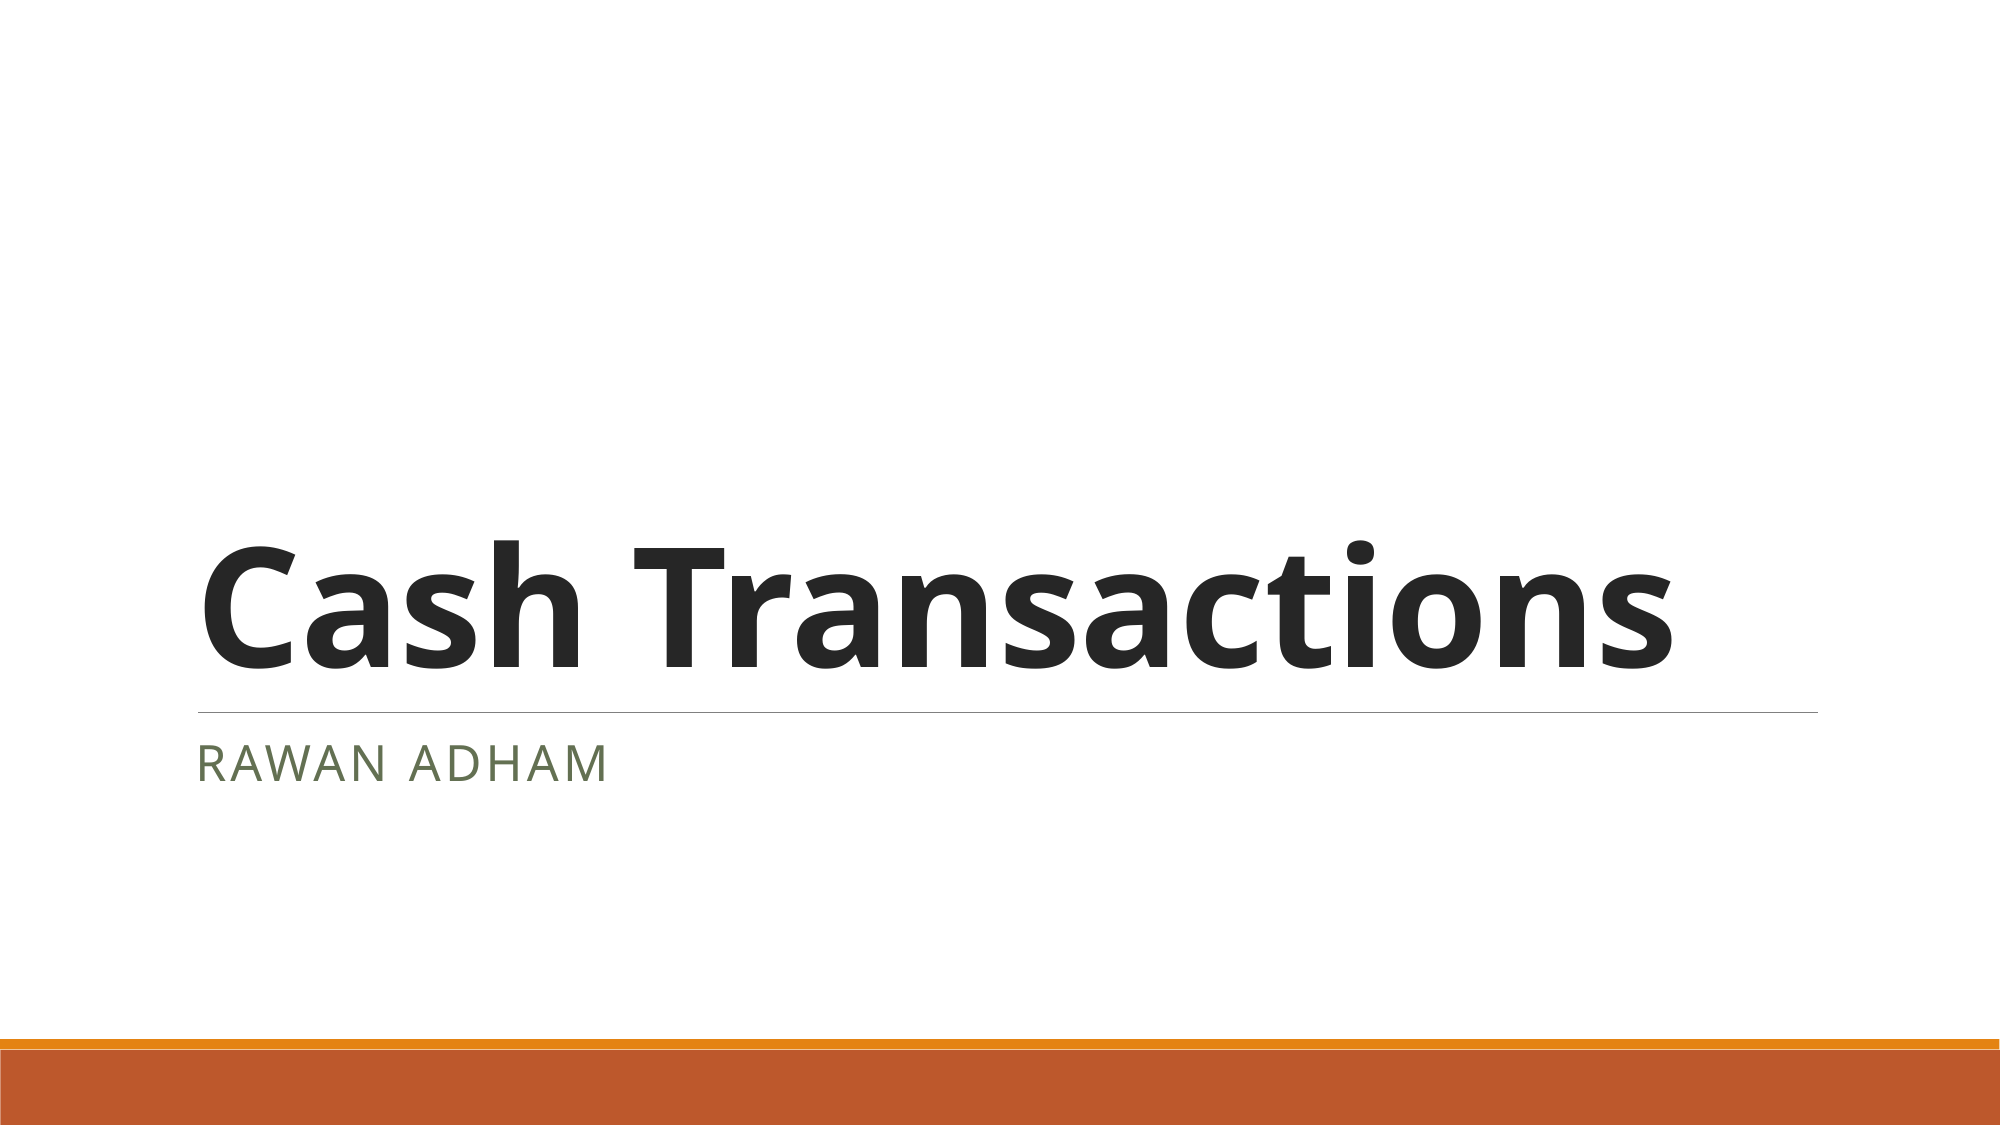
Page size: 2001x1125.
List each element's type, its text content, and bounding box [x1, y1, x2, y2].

title Cash Transactions [180, 124, 1830, 710]
subtitle Rawan adham [180, 730, 1831, 919]
